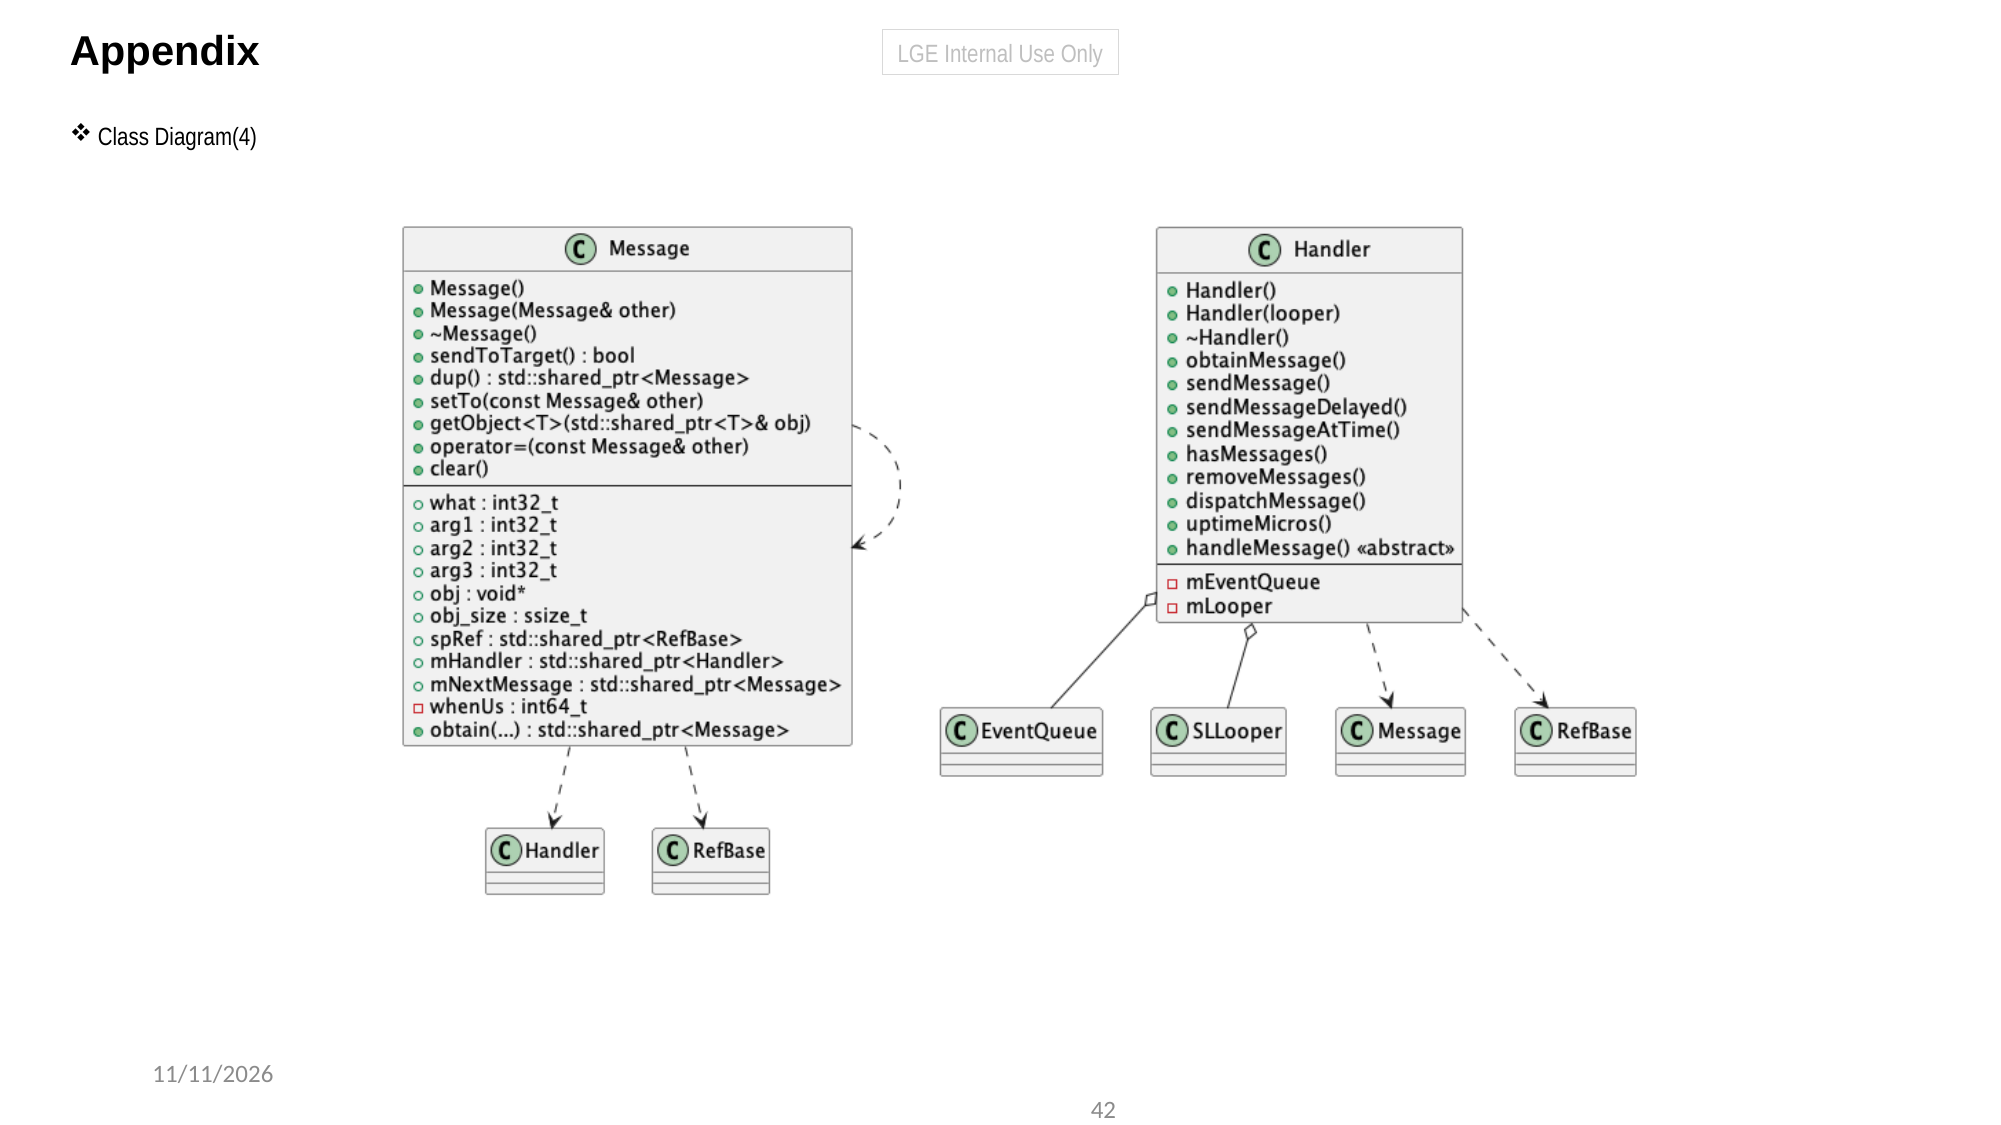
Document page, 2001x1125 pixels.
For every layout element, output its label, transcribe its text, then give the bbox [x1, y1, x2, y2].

picture [393, 217, 908, 902]
slide_number 42 [681, 1078, 1132, 1125]
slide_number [137, 1042, 588, 1103]
picture [930, 217, 1644, 784]
text_box LGE Internal Use Only [882, 29, 1119, 75]
text_box Appendix [54, 16, 1048, 81]
text_box Class Diagram(4) [40, 117, 907, 327]
